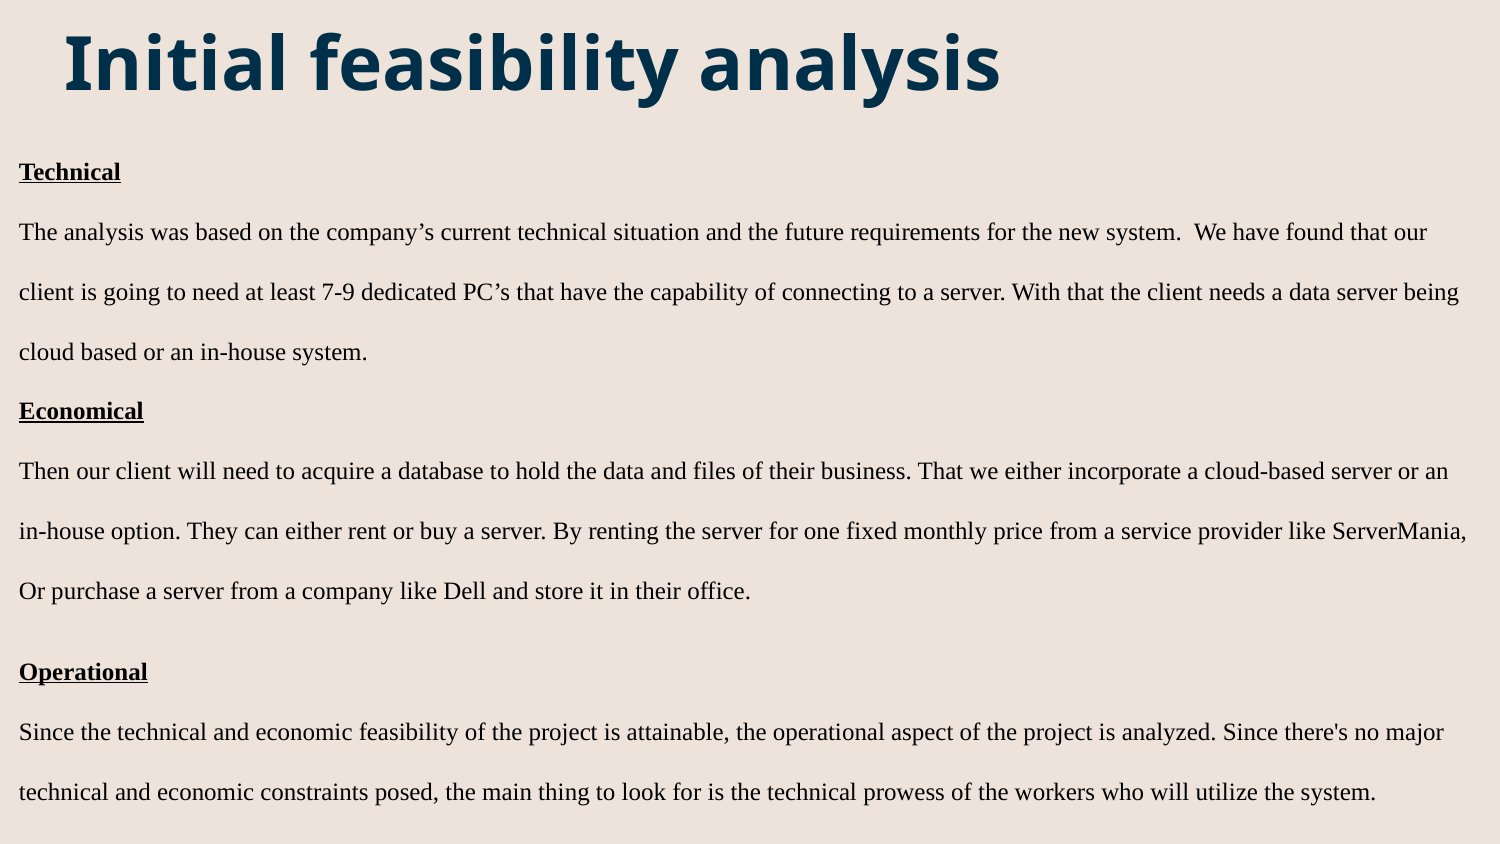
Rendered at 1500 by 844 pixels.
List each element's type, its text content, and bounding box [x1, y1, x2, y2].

title Initial feasibility analysis [49, 0, 1346, 110]
list Technical The analysis was based on the company’s current technical situation and the future requirements for the new system. We have found that our client is going to need at least 7-9 dedicated PC’s that have the capability of connecting to a server. With that the client needs a data server being cloud based or an in-house system. Economical Then our client will need to acquire a database to hold the data and files of their business. That we either incorporate a cloud-based server or an in-house option. They can either rent or buy a server. By renting the server for one fixed monthly price from a service provider like ServerMania, Or purchase a server from a company like Dell and store it in their office. Operational Since the technical and economic feasibility of the project is attainable, the operational aspect of the project is analyzed. Since there's no major technical and economic constraints posed, the main thing to look for is the technical prowess of the workers who will utilize the system. [4, 110, 1496, 616]
